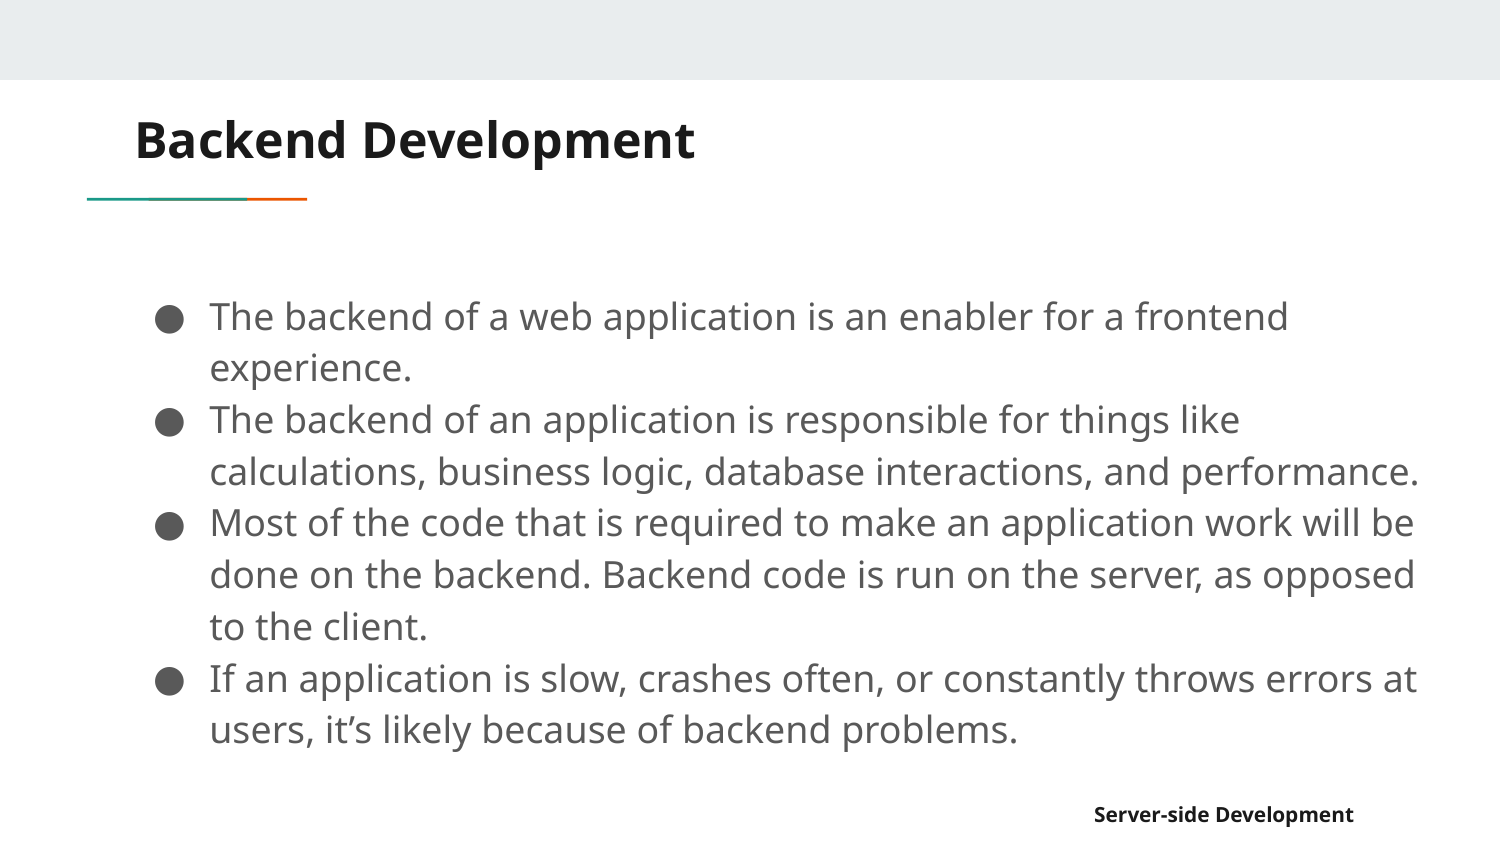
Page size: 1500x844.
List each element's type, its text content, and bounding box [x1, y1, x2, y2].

title Backend Development [119, 93, 1381, 181]
title Server-side Development [1079, 786, 1438, 829]
list The backend of a web application is an enabler for a frontend experience. The backend of an application is responsible for things like calculations, business logic, database interactions, and performance. Most of the code that is required to make an application work will be done on the backend. Backend code is run on the server, as opposed to the client. If an application is slow, crashes often, or constantly throws errors at users, it’s likely because of backend problems. [119, 270, 1437, 697]
